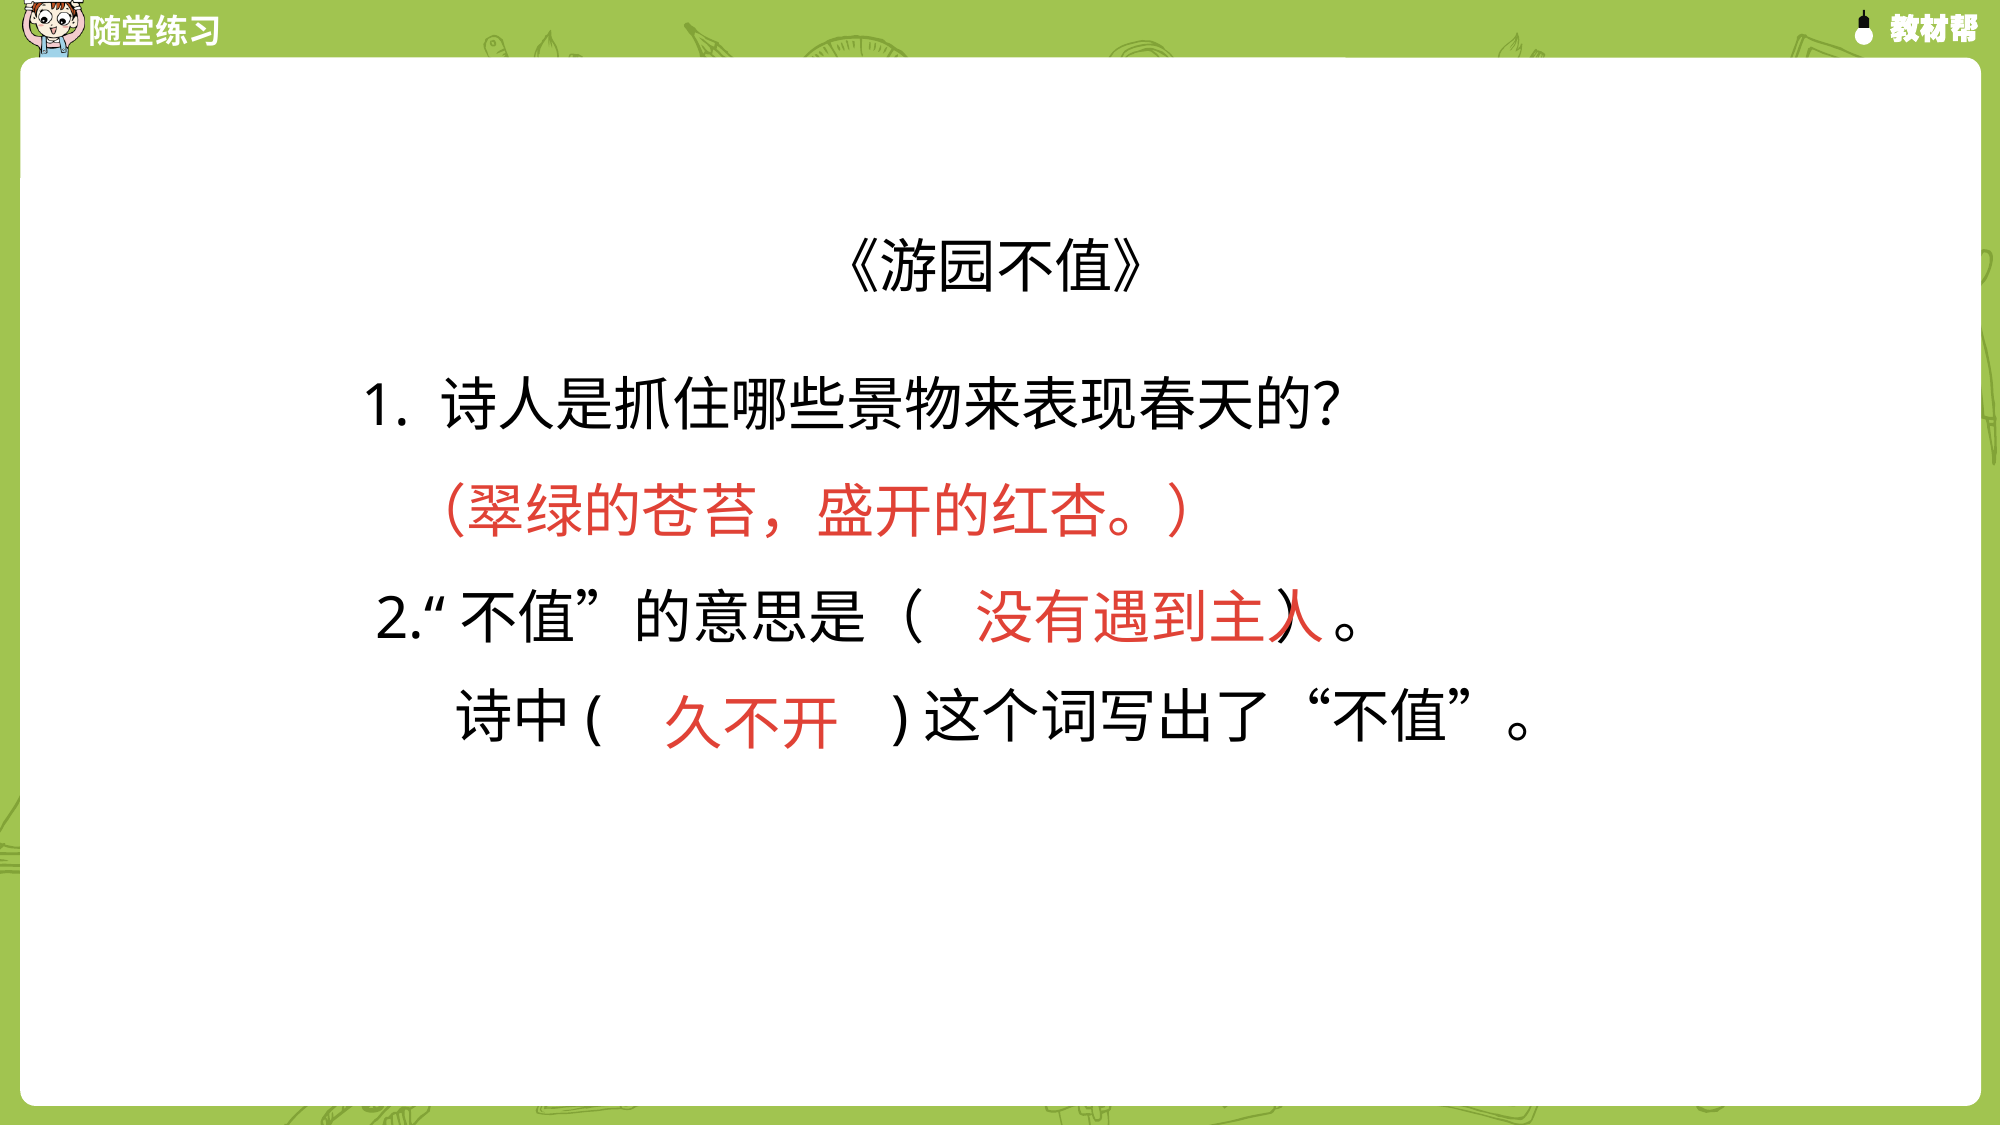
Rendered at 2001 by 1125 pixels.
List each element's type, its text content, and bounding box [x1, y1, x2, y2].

text_box 《游园不值》 [806, 187, 1186, 307]
picture [22, 0, 85, 60]
text_box 没有遇到主人 [960, 572, 1674, 658]
text_box （翠绿的苍苔，盛开的红杏。） [393, 466, 1599, 552]
text_box 2.“不值”的意思是（ ）。 诗中( )这个词写出了“不值”。 [360, 572, 1736, 757]
text_box [469, 360, 1816, 480]
text_box 久不开 [650, 678, 872, 764]
text_box 1. 诗人是抓住哪些景物来表现春天的？ [346, 360, 1697, 445]
